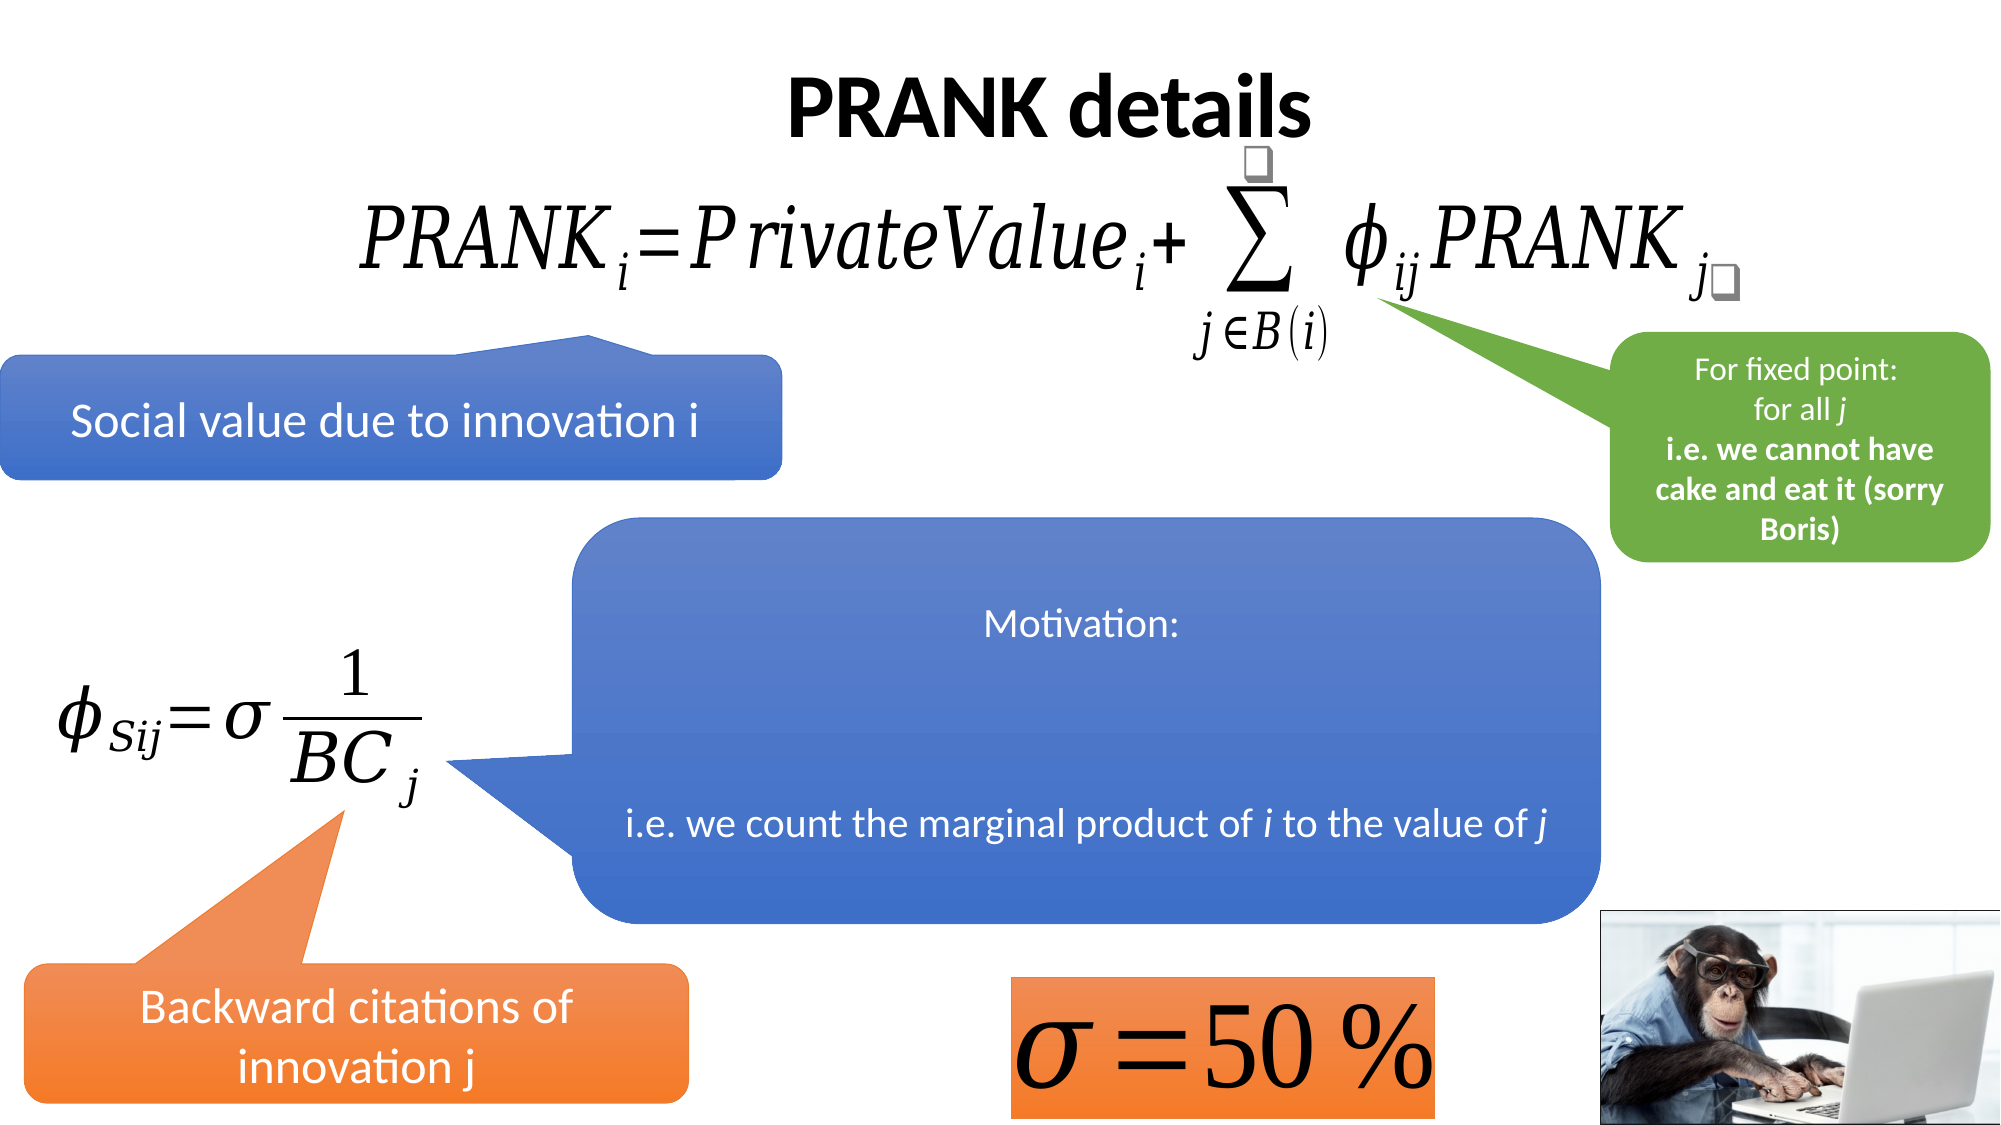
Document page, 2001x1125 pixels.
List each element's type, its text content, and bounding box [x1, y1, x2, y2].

text_box Backward citations of innovation j [23, 809, 690, 1104]
text_box Social value due to innovation i [0, 335, 783, 481]
text_box PRANK details [273, 7, 1827, 165]
picture [1600, 910, 2000, 1125]
